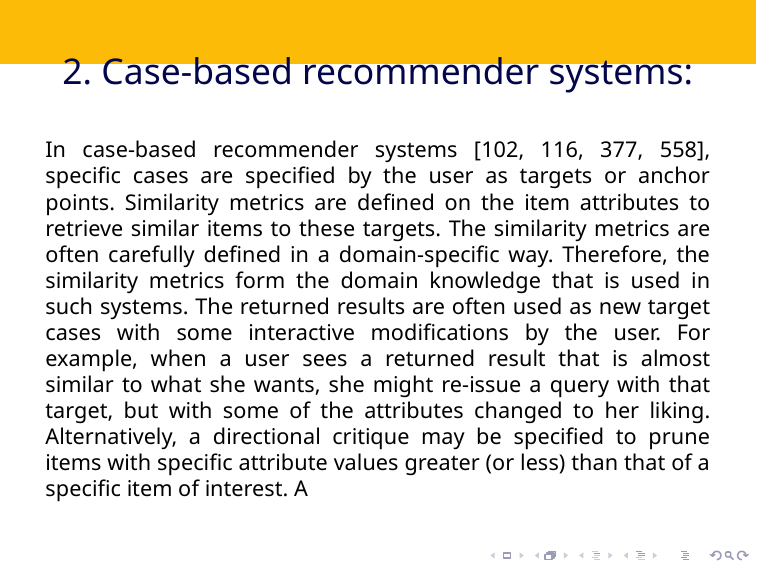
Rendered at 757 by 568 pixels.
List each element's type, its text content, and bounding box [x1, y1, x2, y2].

title 2. Case-based recommender systems: [37, 22, 719, 118]
list In case-based recommender systems [102, 116, 377, 558], specific cases are specified by the user as targets or anchor points. Similarity metrics are defined on the item attributes to retrieve similar items to these targets. The similarity metrics are often carefully defined in a domain-specific way. Therefore, the similarity metrics form the domain knowledge that is used in such systems. The returned results are often used as new target cases with some interactive modifications by the user. For example, when a user sees a returned result that is almost similar to what she wants, she might re-issue a query with that target, but with some of the attributes changed to her liking. Alternatively, a directional critique may be specified to prune items with specific attribute values greater (or less) than that of a specific item of interest. A [37, 132, 719, 508]
